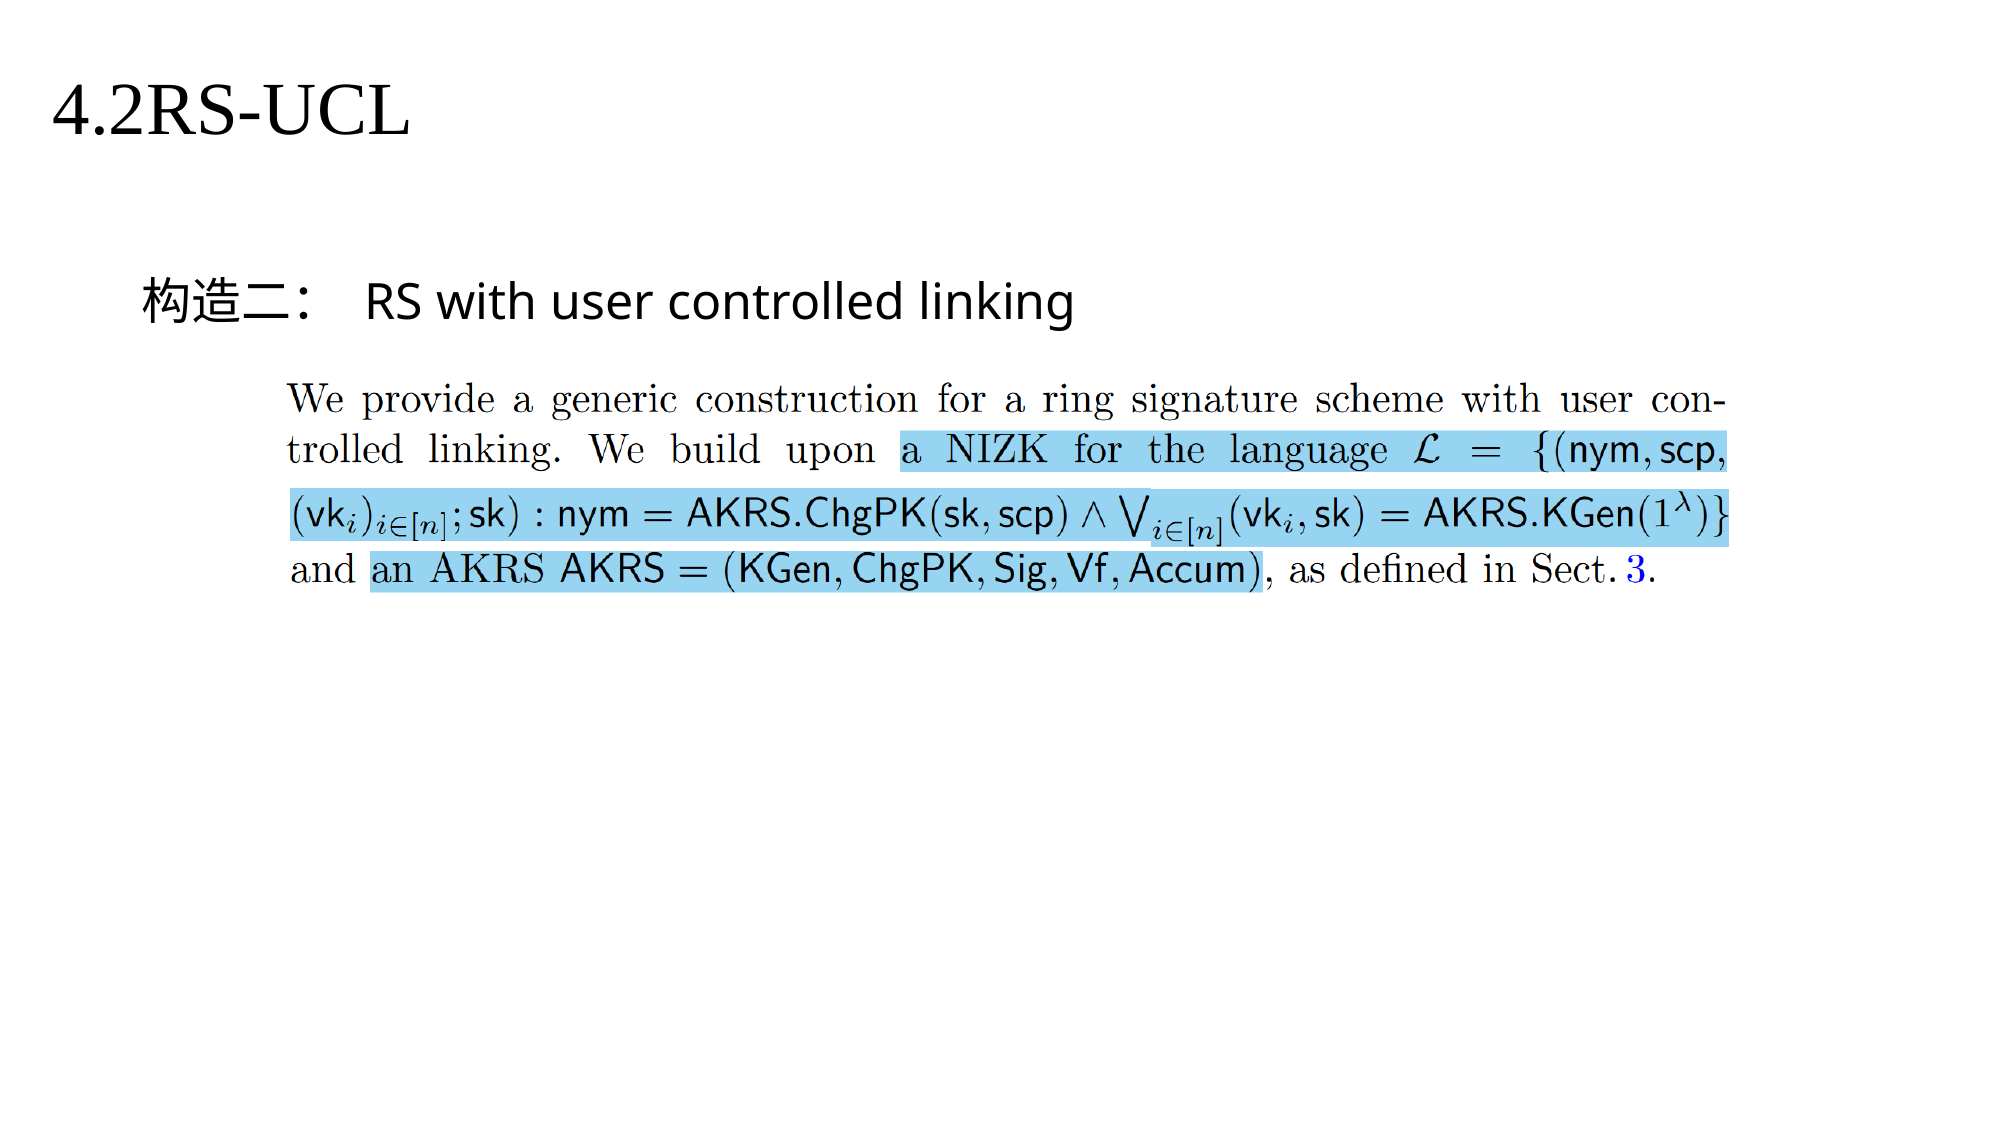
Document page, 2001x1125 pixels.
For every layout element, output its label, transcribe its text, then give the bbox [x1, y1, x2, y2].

text_box 构造二： RS with user controlled linking [126, 261, 1139, 337]
picture [270, 374, 1729, 483]
picture [284, 488, 1729, 596]
text_box 4.2RS-UCL [0, 46, 1809, 175]
